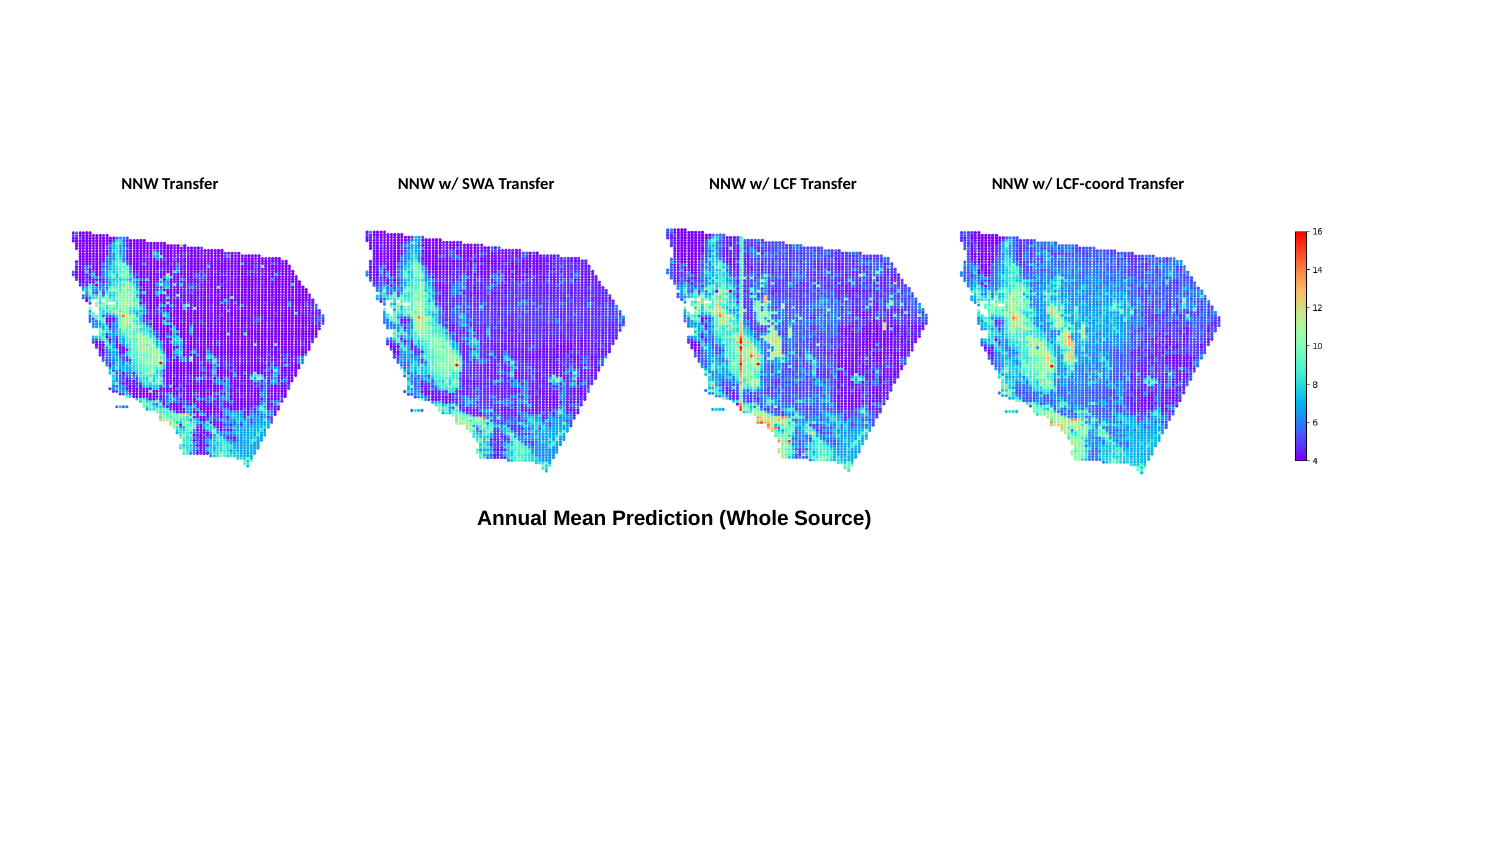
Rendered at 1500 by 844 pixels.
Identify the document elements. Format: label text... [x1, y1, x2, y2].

text_box NNW w/ LCF Transfer [657, 163, 909, 204]
picture [657, 224, 936, 482]
picture [354, 224, 629, 482]
text_box Annual Mean Prediction (Whole Source) [439, 491, 909, 542]
text_box NNW w/ SWA Transfer [354, 163, 599, 204]
picture [948, 224, 1228, 486]
text_box NNW w/ LCF-coord Transfer [949, 163, 1227, 204]
text_box NNW Transfer [63, 163, 276, 204]
picture [1283, 224, 1331, 473]
picture [63, 224, 338, 473]
